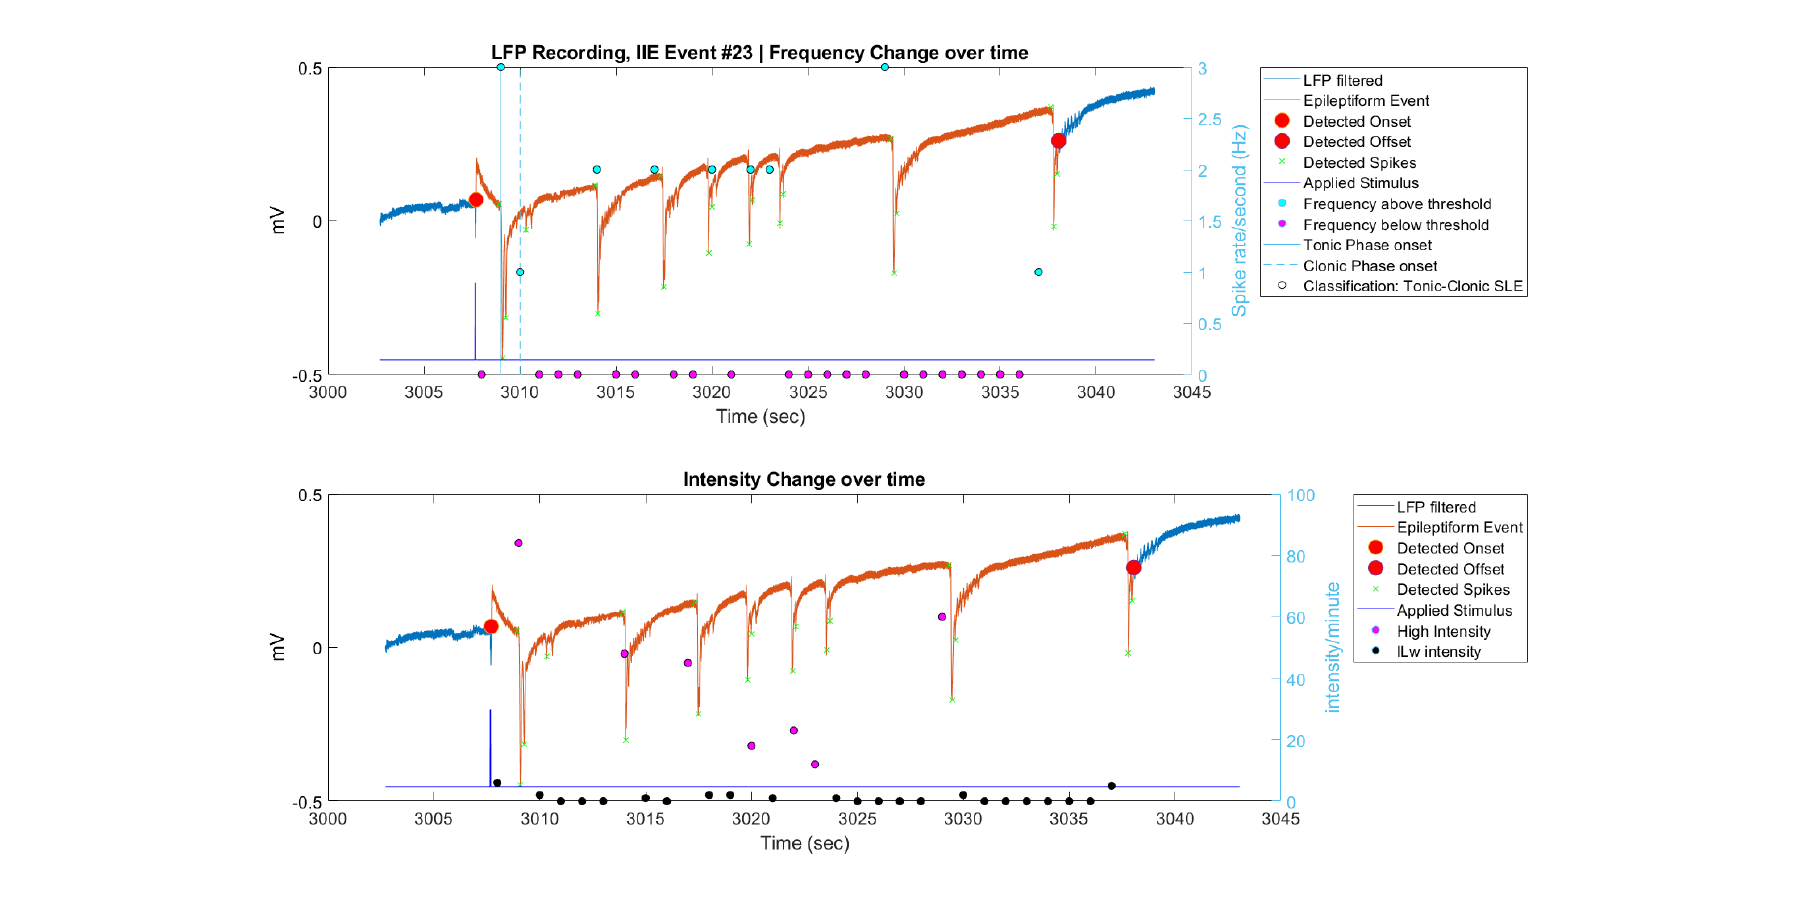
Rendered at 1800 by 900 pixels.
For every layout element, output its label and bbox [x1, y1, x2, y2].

picture [126, 0, 1674, 900]
